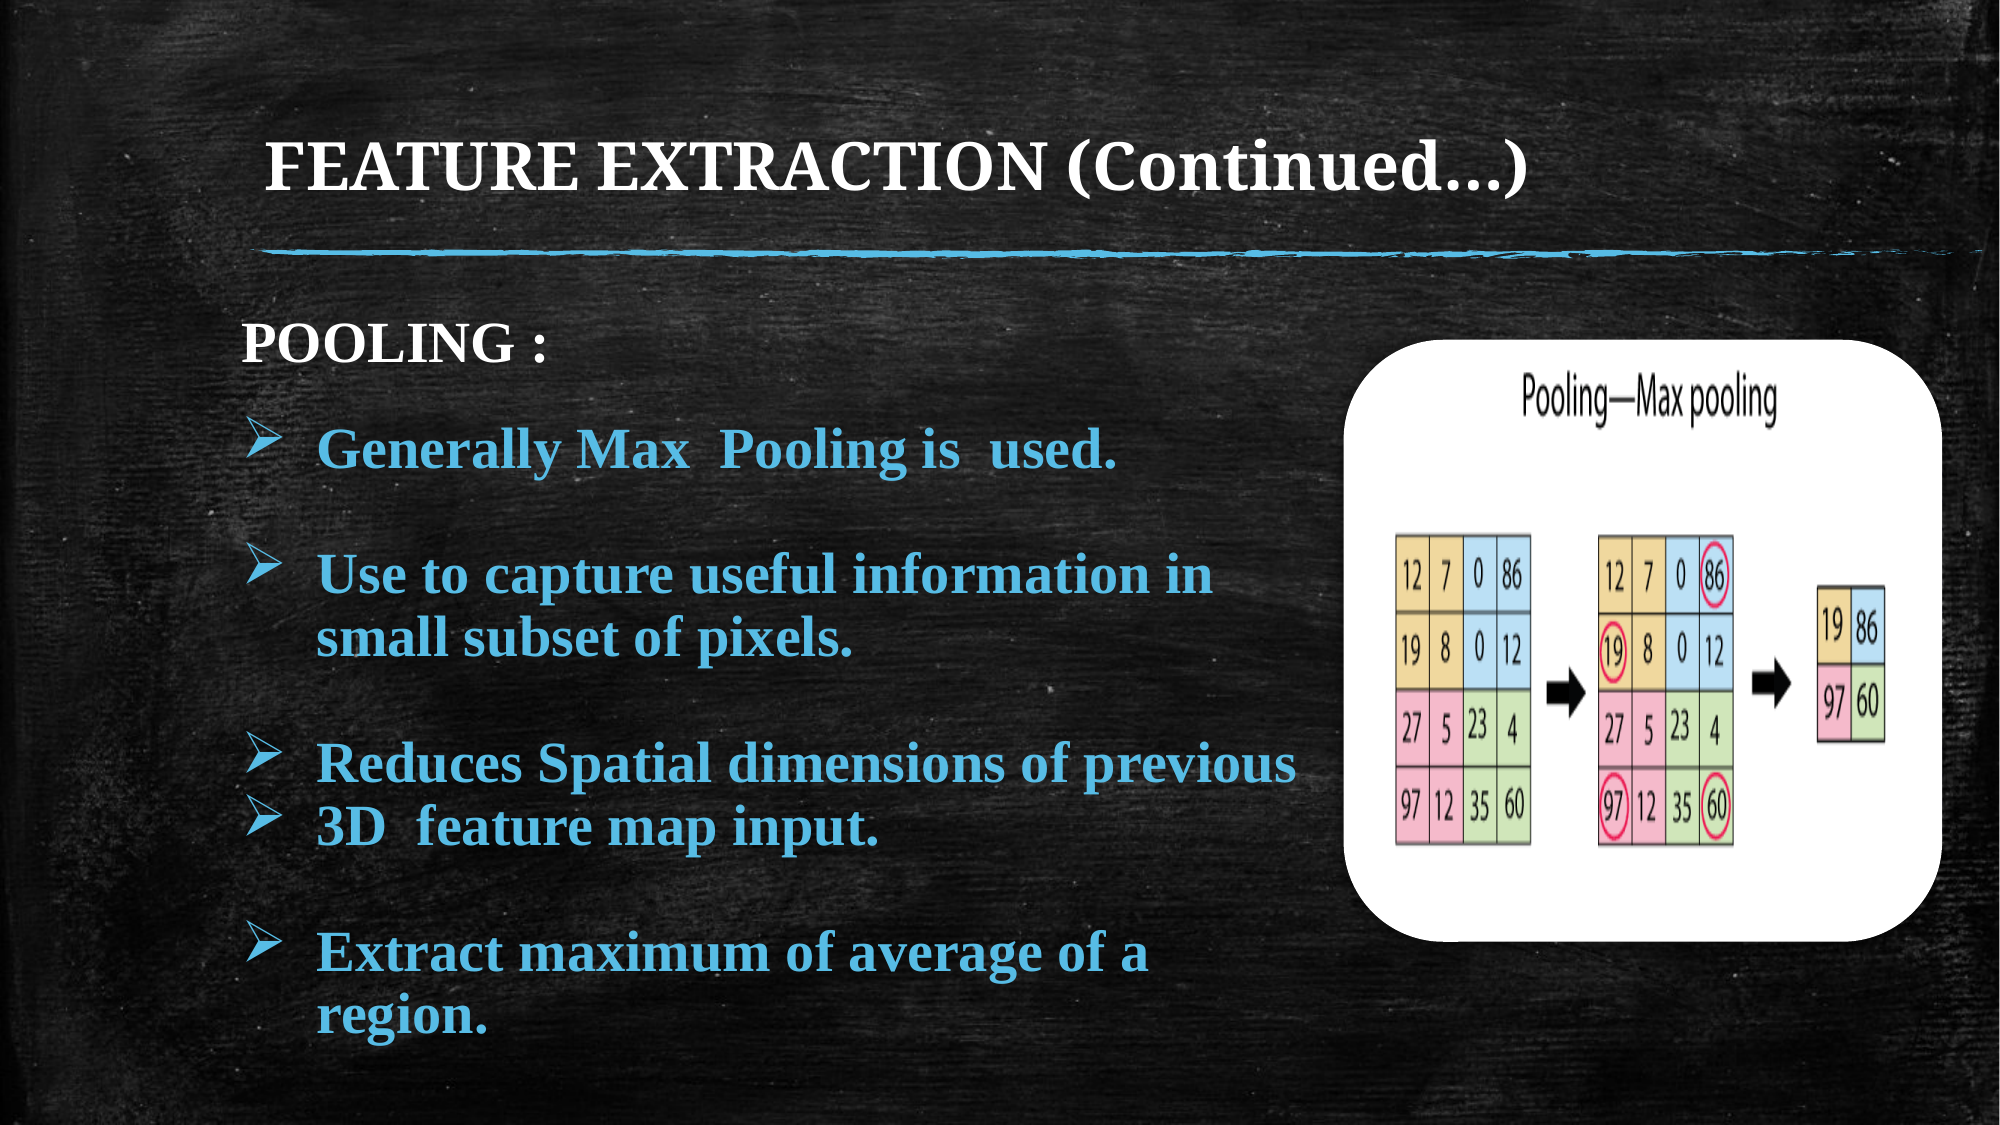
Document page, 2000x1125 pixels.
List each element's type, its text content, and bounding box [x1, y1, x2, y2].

title FEATURE EXTRACTION (Continued…) [249, 45, 1750, 213]
picture [1343, 339, 1943, 942]
text_box POOLING : Generally Max Pooling is used. Use to capture useful information in small subset of pixels. Reduces Spatial dimensions of previous 3D feature map input. Extract maximum of average of a region. [226, 304, 1318, 1118]
